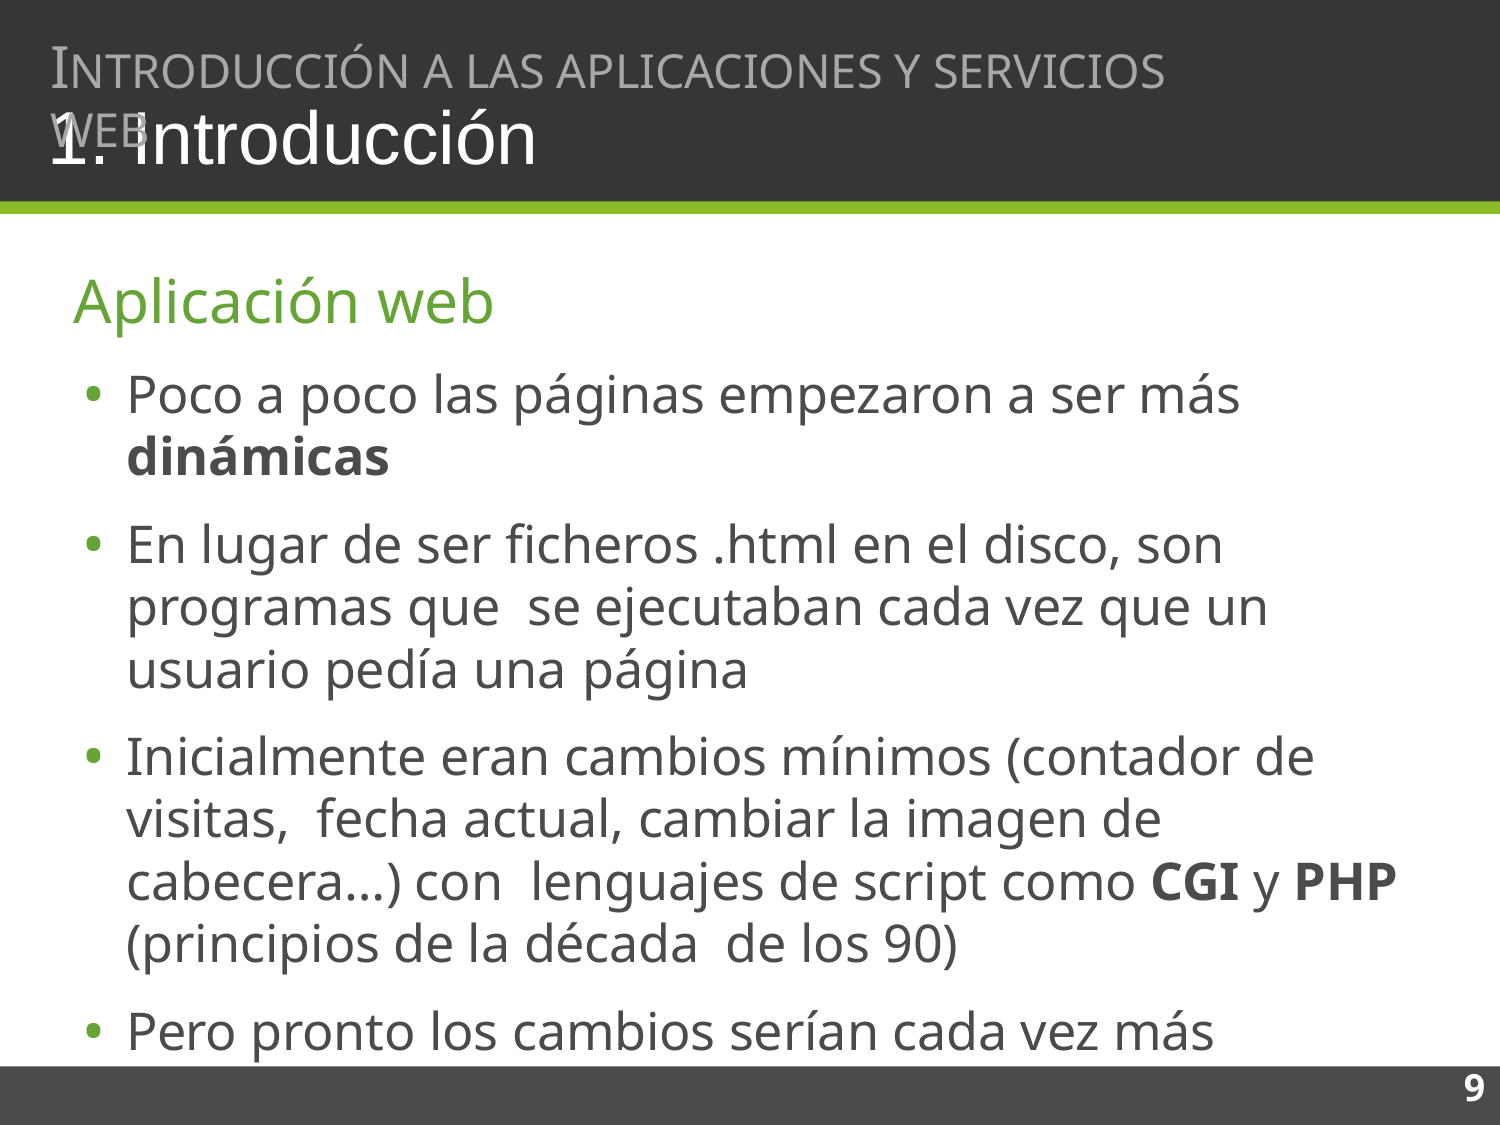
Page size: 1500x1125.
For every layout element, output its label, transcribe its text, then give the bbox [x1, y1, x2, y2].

text_box Aplicación web Poco a poco las páginas empezaron a ser más dinámicas En lugar de ser ficheros .html en el disco, son programas que se ejecutaban cada vez que un usuario pedía una página Inicialmente eran cambios mínimos (contador de visitas, fecha actual, cambiar la imagen de cabecera…) con lenguajes de script como CGI y PHP (principios de la década de los 90) Pero pronto los cambios serían cada vez más profundos y las páginas web se convertirían en completas aplicaciones web [71, 231, 1421, 1125]
text_box INTRODUCCIÓN A LAS APLICACIONES Y SERVICIOS WEB [48, 28, 1193, 157]
text_box 9 [1459, 1077, 1490, 1116]
title 1. Introducción [45, 87, 543, 278]
